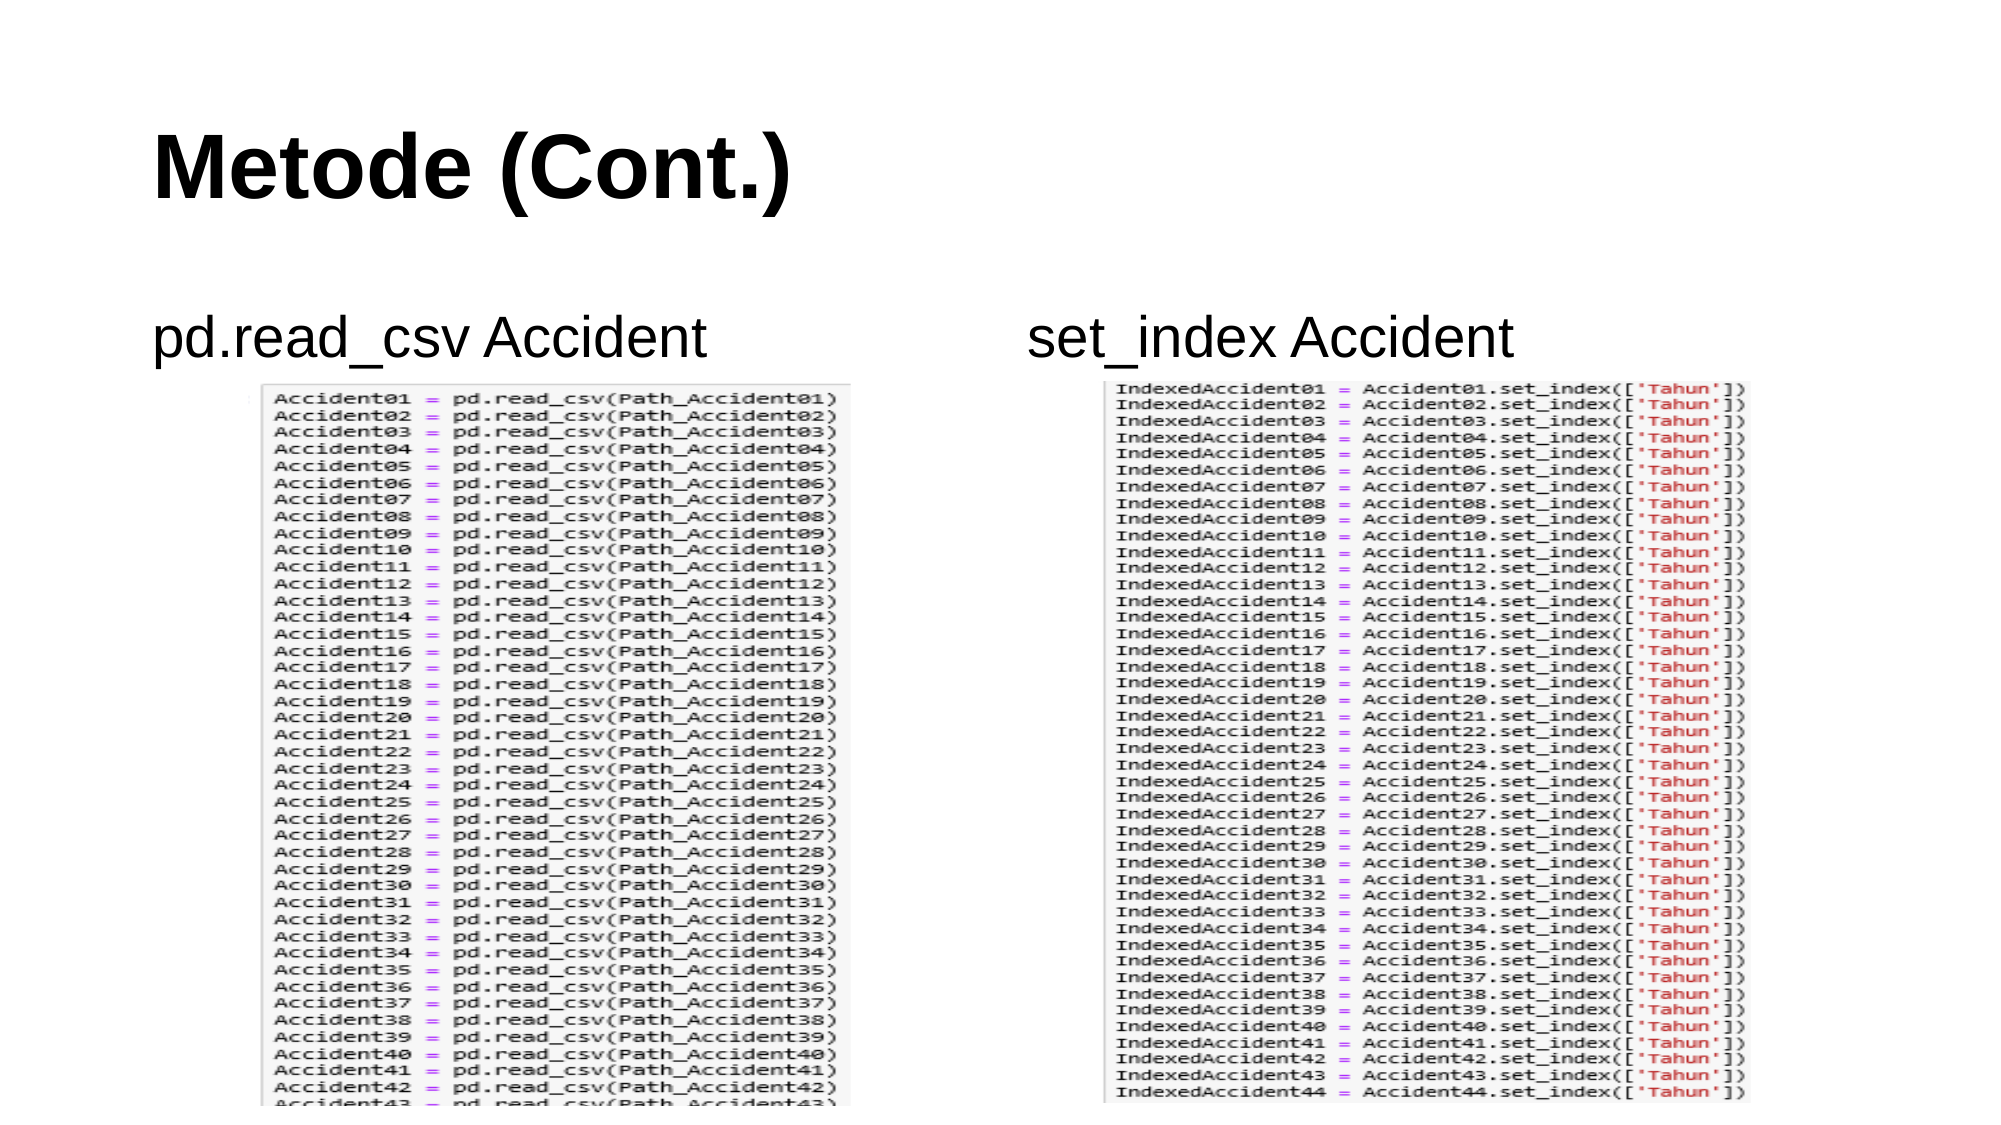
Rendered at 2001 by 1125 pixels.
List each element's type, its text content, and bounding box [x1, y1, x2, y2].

list pd.read_csv Accident [137, 299, 988, 1014]
title Metode (Cont.) [137, 59, 1863, 278]
picture [1098, 381, 1751, 1103]
list set_index Accident [1012, 299, 1863, 382]
picture [248, 378, 851, 1106]
